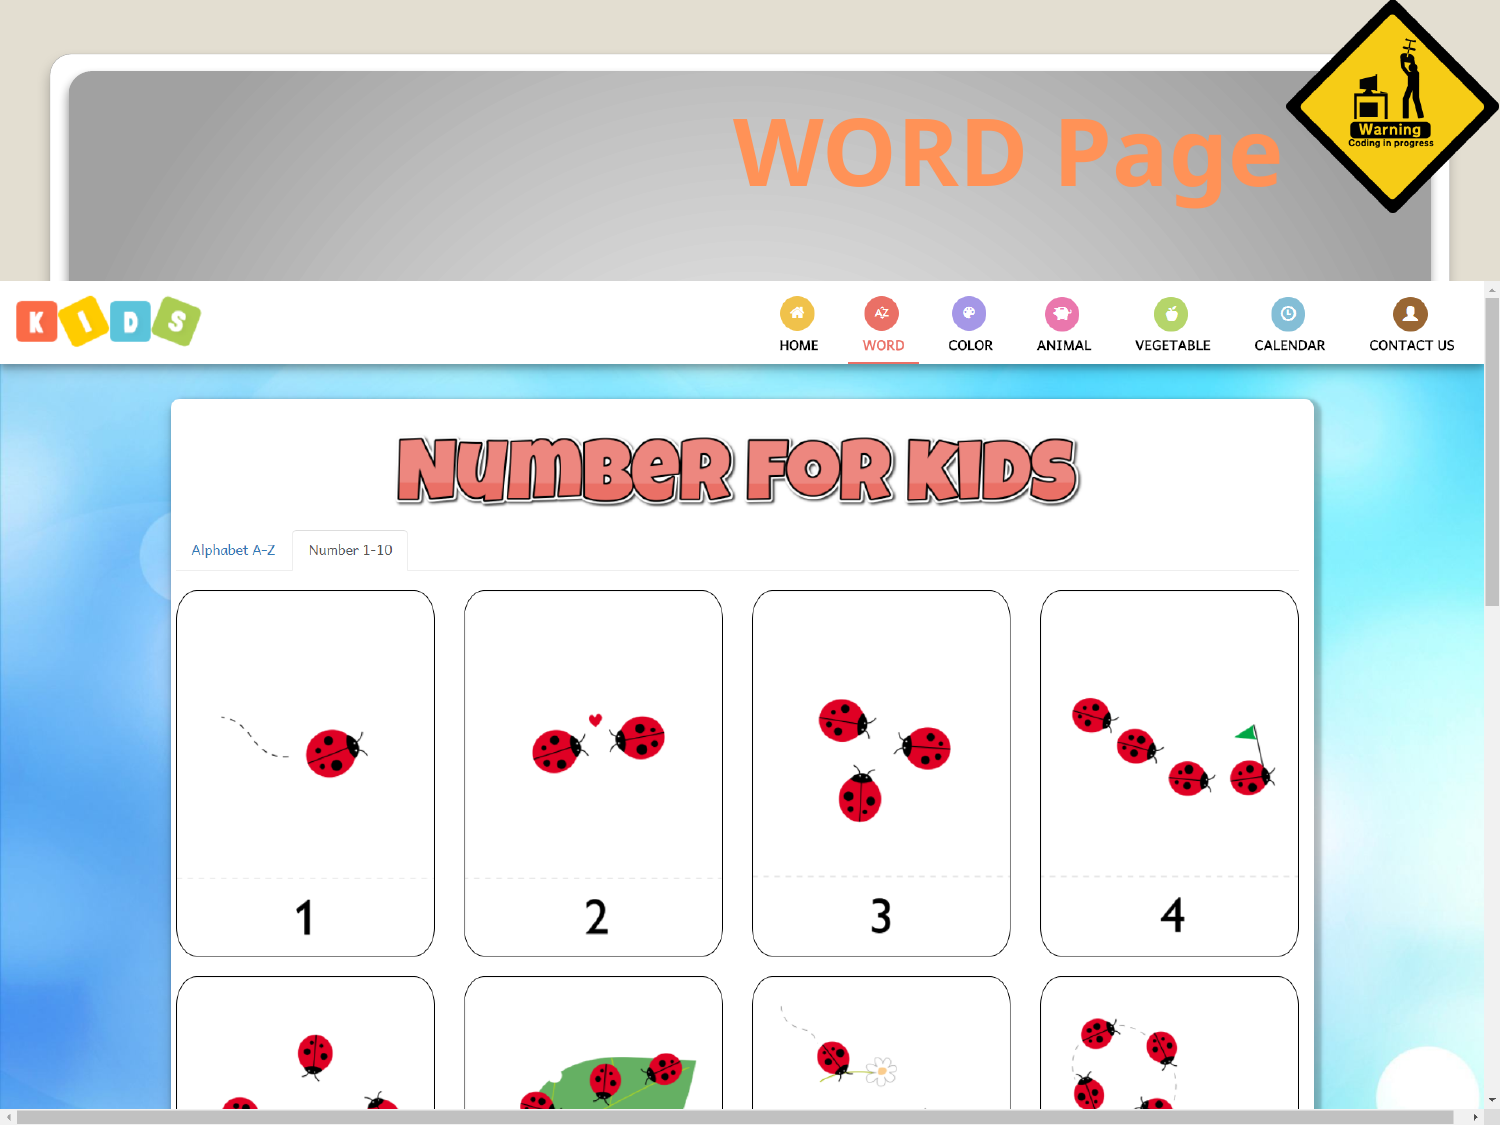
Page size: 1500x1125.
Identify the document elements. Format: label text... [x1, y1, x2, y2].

picture [0, 280, 1500, 1125]
picture [1286, 0, 1500, 213]
title WORD Page [16, 75, 1278, 213]
